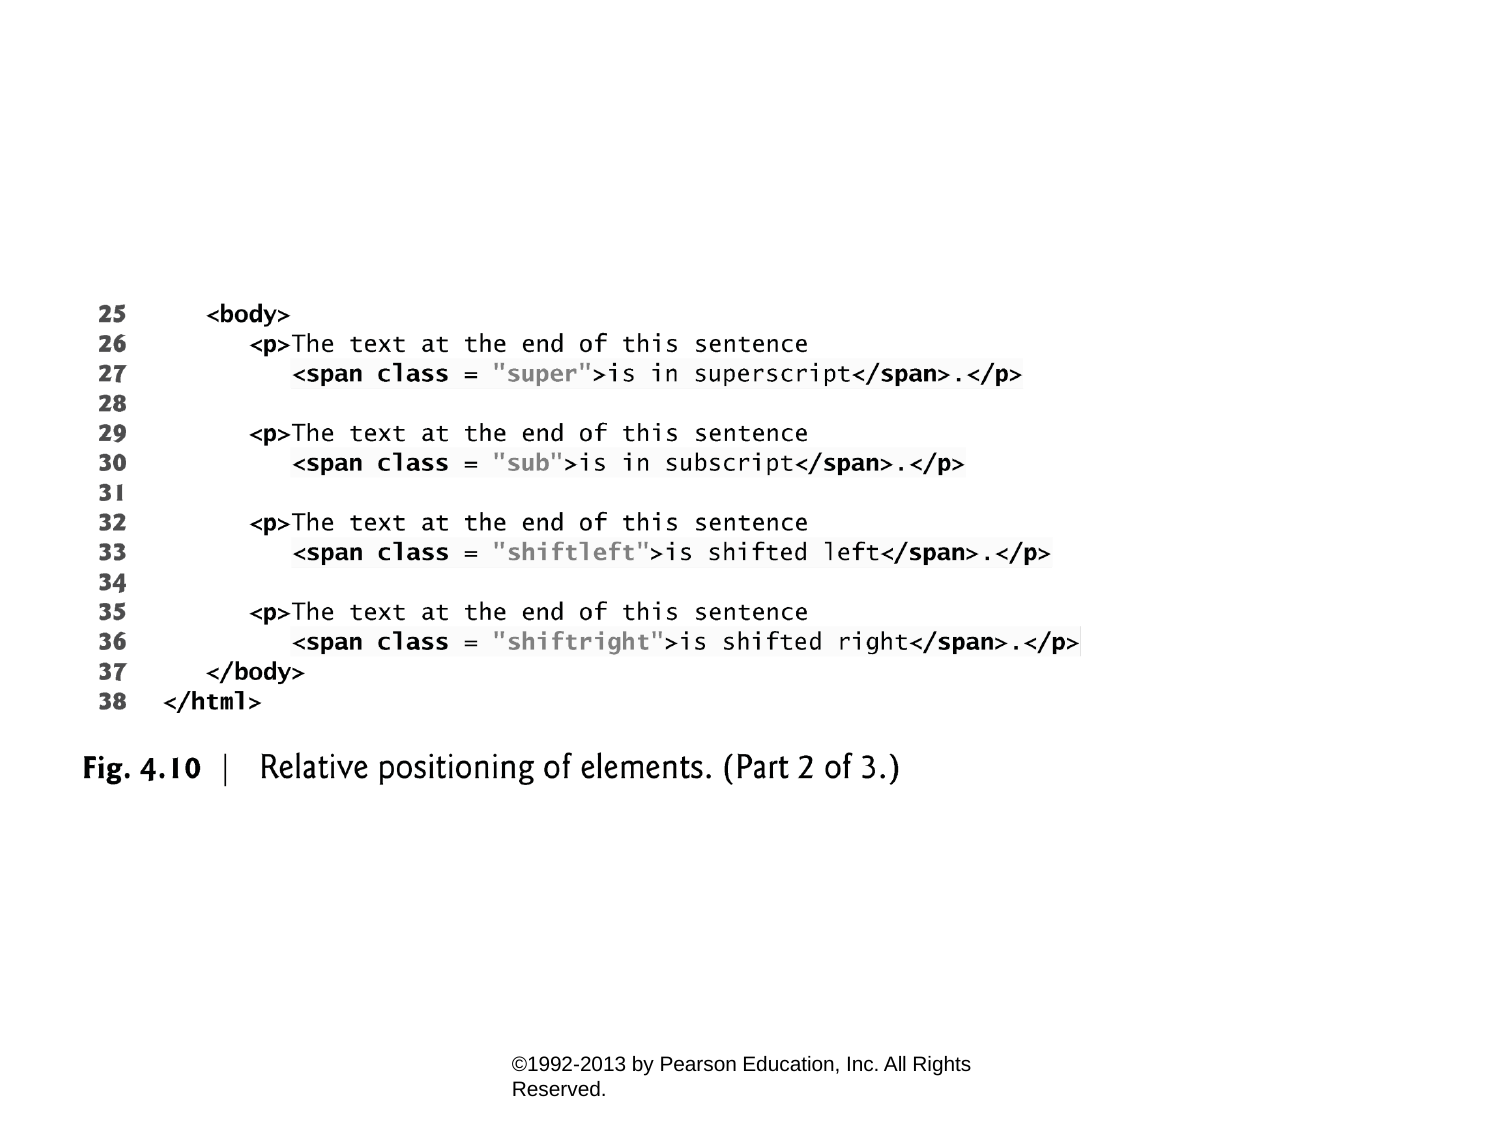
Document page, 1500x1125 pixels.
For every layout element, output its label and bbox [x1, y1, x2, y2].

picture [37, 249, 1500, 1125]
